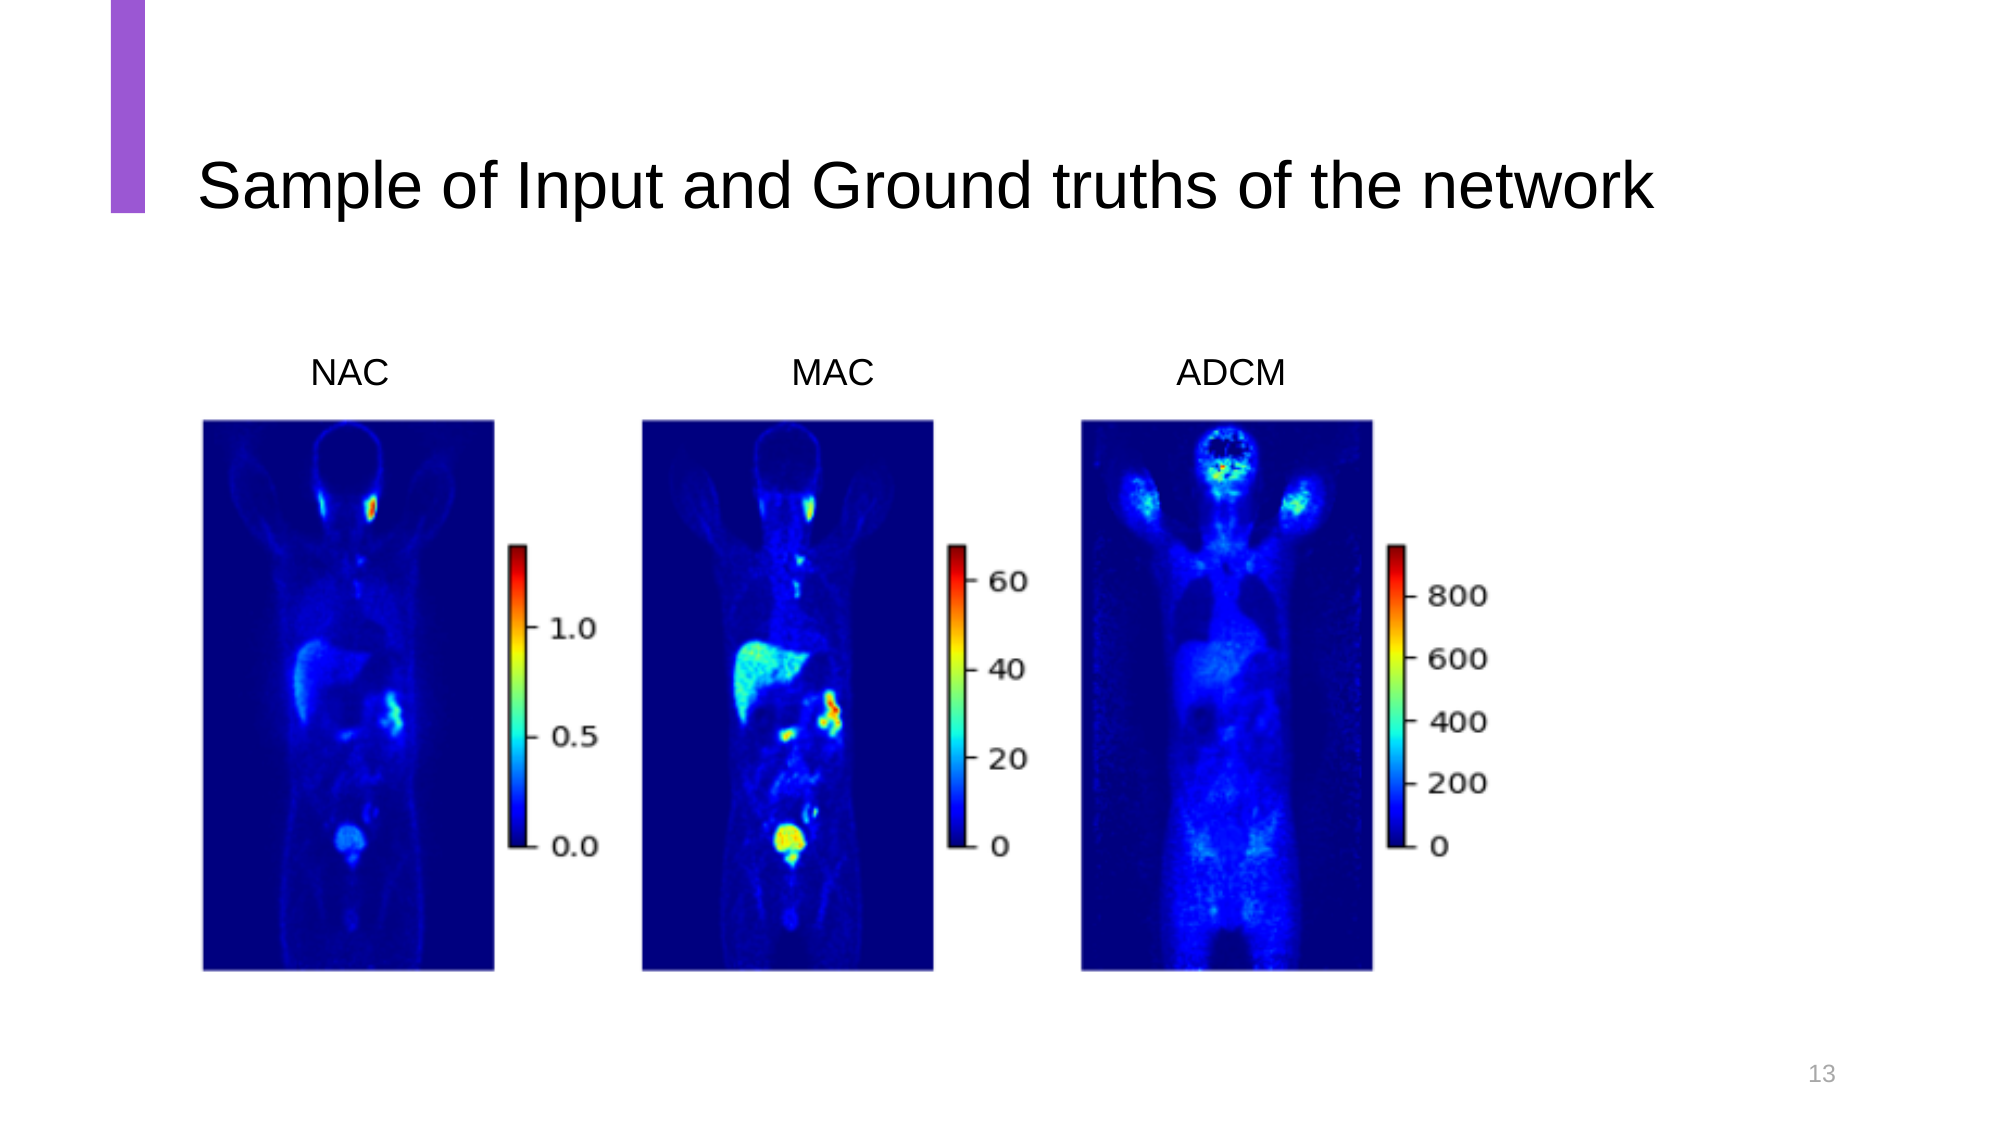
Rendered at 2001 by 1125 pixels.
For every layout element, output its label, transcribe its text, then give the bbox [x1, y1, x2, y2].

slide_number 13 [1401, 1042, 1851, 1103]
text_box NAC MAC ADCM [201, 340, 1375, 401]
title Sample of Input and Ground truths of the network [183, 90, 1851, 284]
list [182, 411, 1499, 996]
